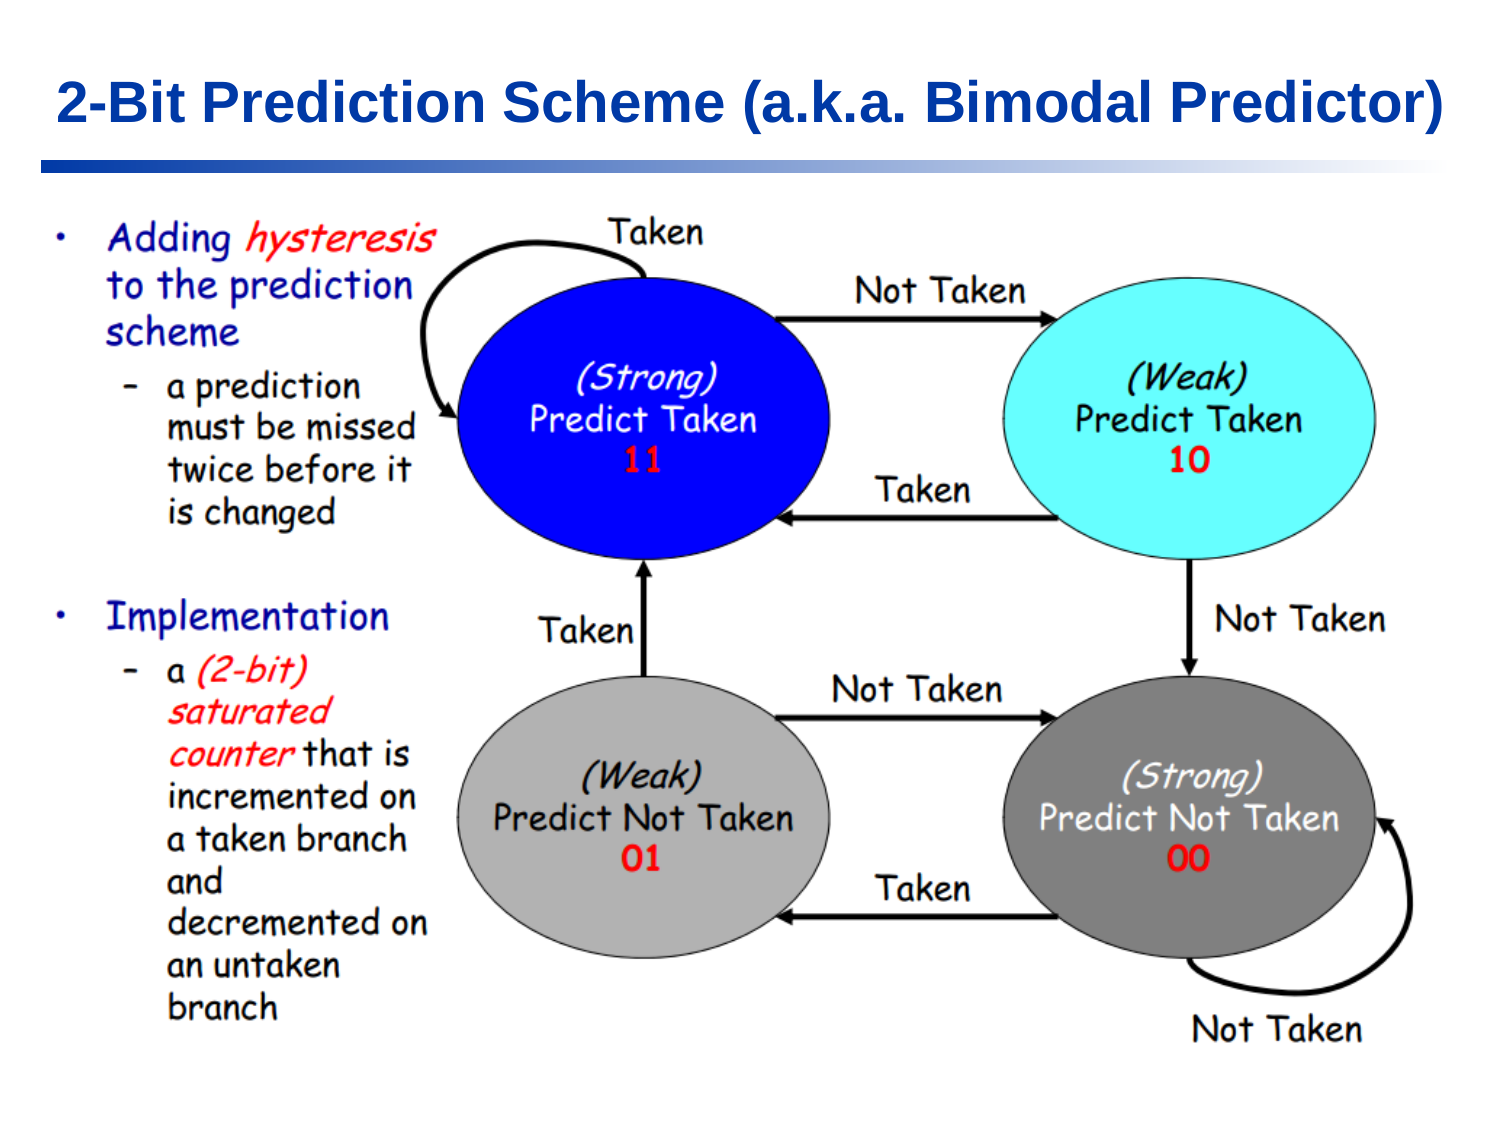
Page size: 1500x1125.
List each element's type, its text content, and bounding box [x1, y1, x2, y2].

text_box [4, 207, 1412, 1012]
text_box 2-Bit Prediction Scheme (a.k.a. Bimodal Predictor) [41, 56, 1482, 142]
picture [52, 213, 1416, 1048]
